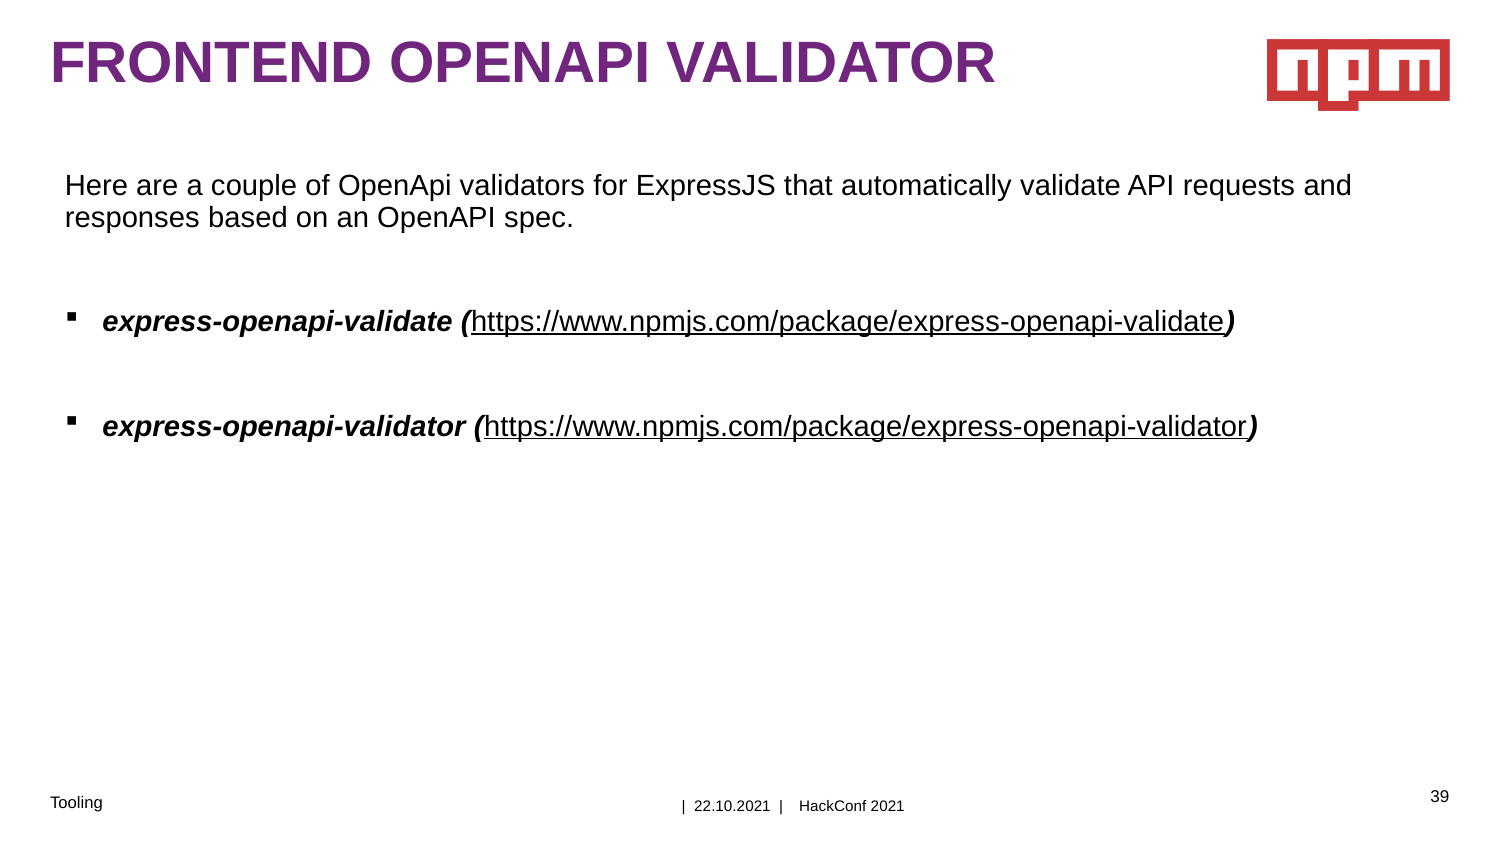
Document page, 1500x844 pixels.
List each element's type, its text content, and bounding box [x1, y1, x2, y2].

text_box [1306, 21, 1496, 159]
text_box HackConf 2021 [799, 795, 1464, 822]
text_box FRONTEND OPENAPI VALIDATOR [50, 33, 1306, 92]
text_box Tooling [50, 785, 1403, 812]
text_box Here are a couple of OpenApi validators for ExpressJS that automatically validate API requests and responses based on an OpenAPI spec. express-openapi-validate (https://www.npmjs.com/package/express-openapi-validate) express-openapi-validator (https://www.npmjs.com/package/express-openapi-validator) [50, 163, 1447, 769]
picture [1266, 39, 1450, 111]
text_box | 22.10.2021 | [681, 796, 794, 822]
text_box 1 [1403, 785, 1450, 795]
